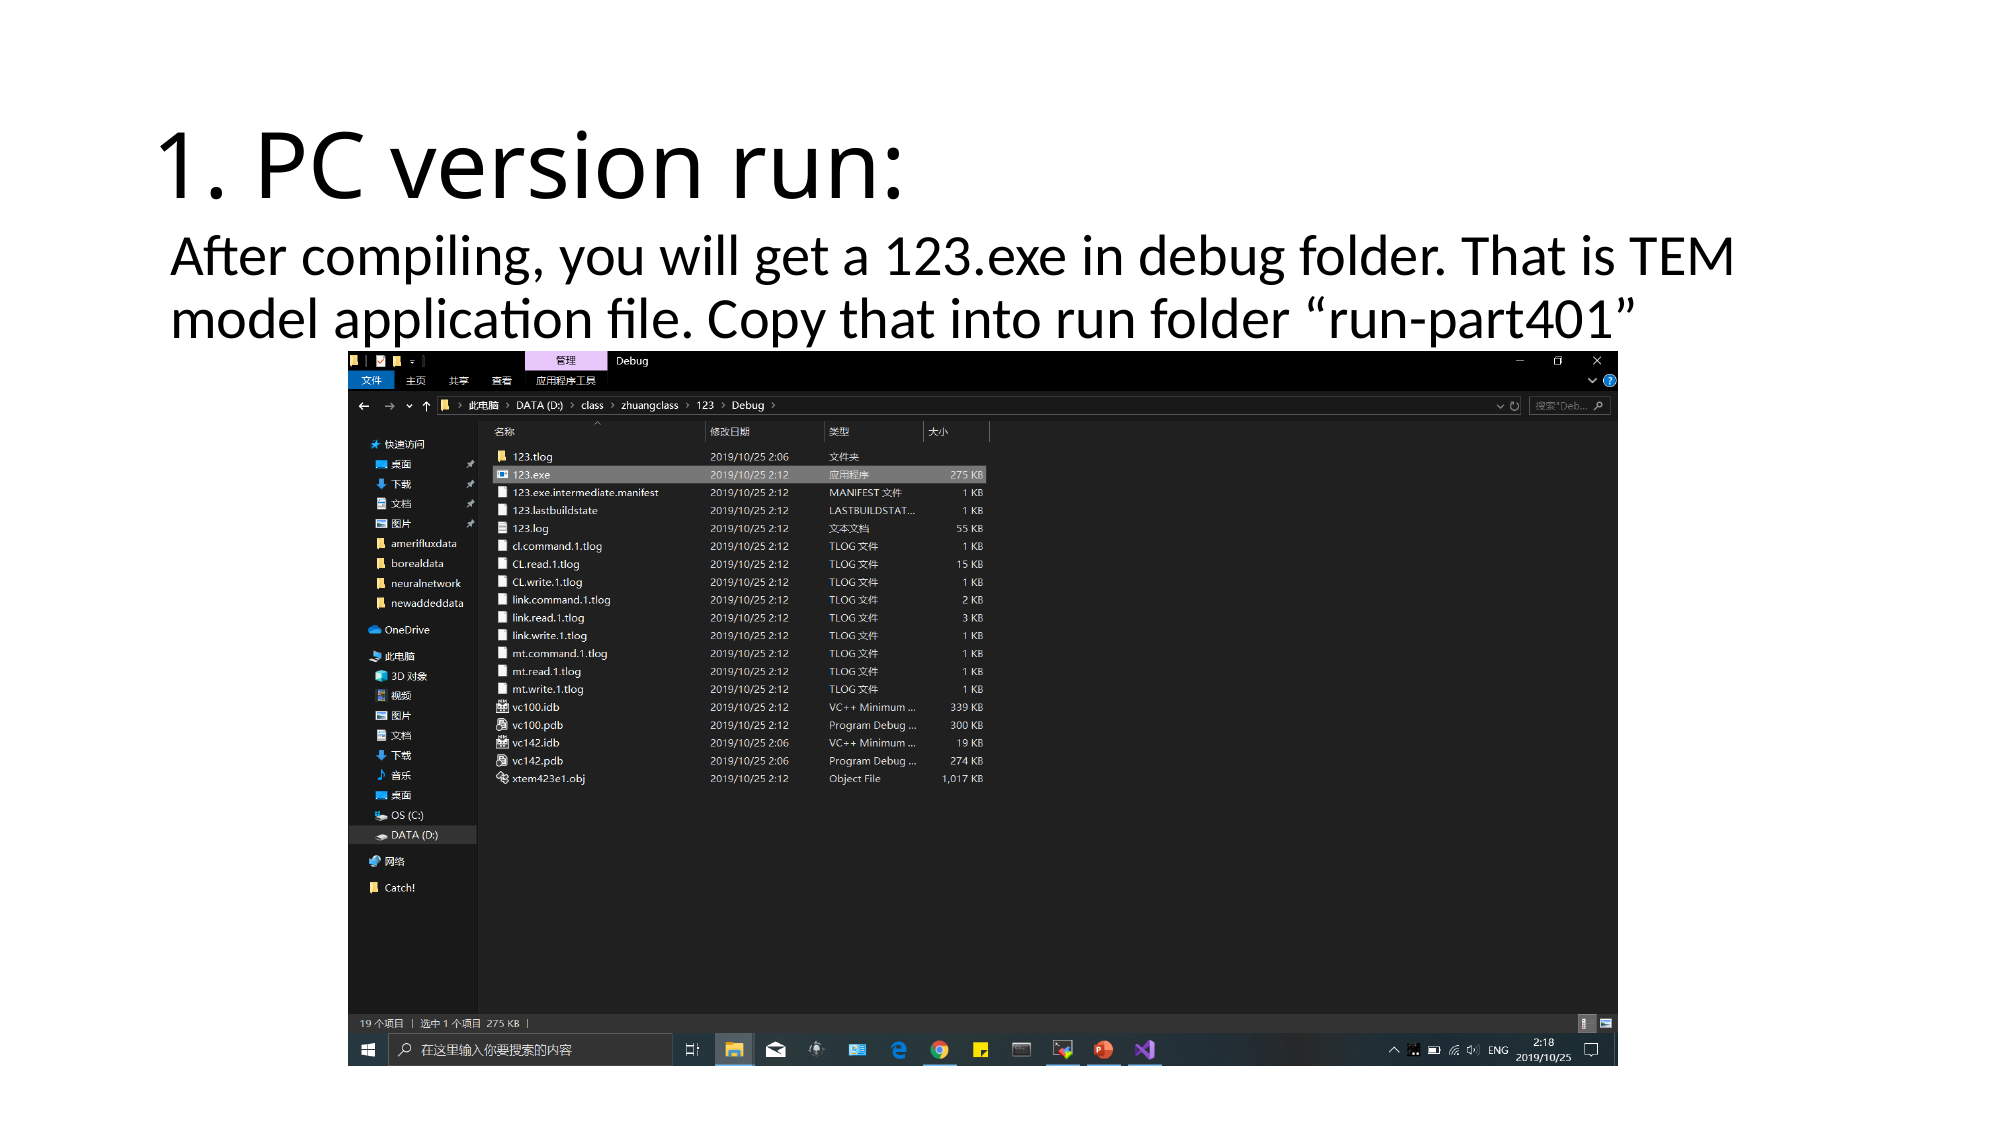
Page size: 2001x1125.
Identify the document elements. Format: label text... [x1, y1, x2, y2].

title 1. PC version run: [137, 59, 1863, 278]
text_box After compiling, you will get a 123.exe in debug folder. That is TEM model application file. Copy that into run folder “run-part401” [155, 218, 1880, 932]
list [348, 351, 1618, 1066]
